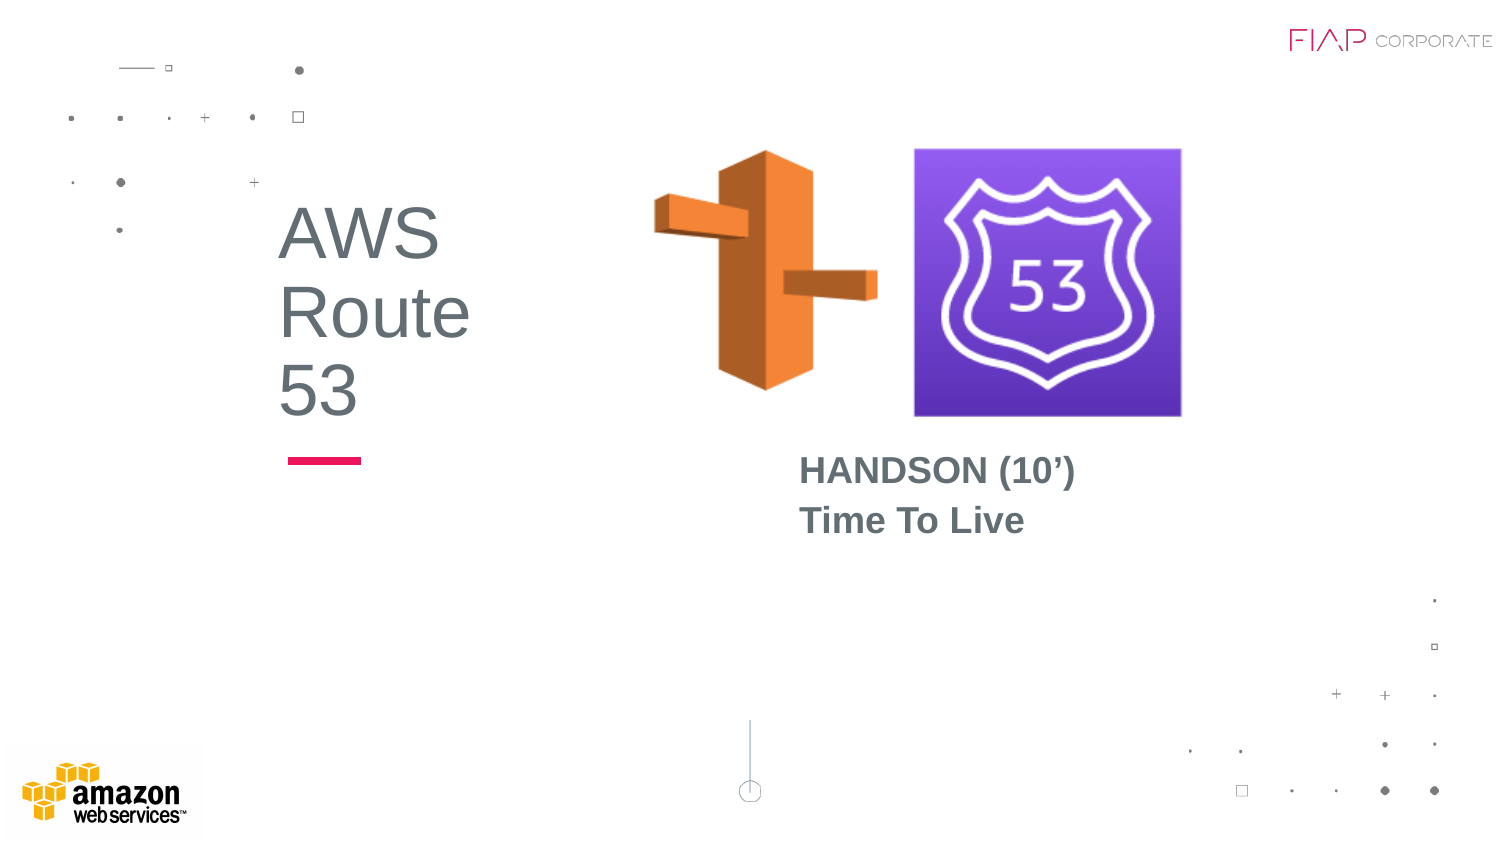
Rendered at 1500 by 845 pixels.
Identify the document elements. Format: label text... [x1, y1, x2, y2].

picture [4, 16, 1500, 845]
text_box AWS Route 53 [263, 187, 785, 440]
text_box HANDSON (10’) Time To Live [784, 434, 1366, 549]
